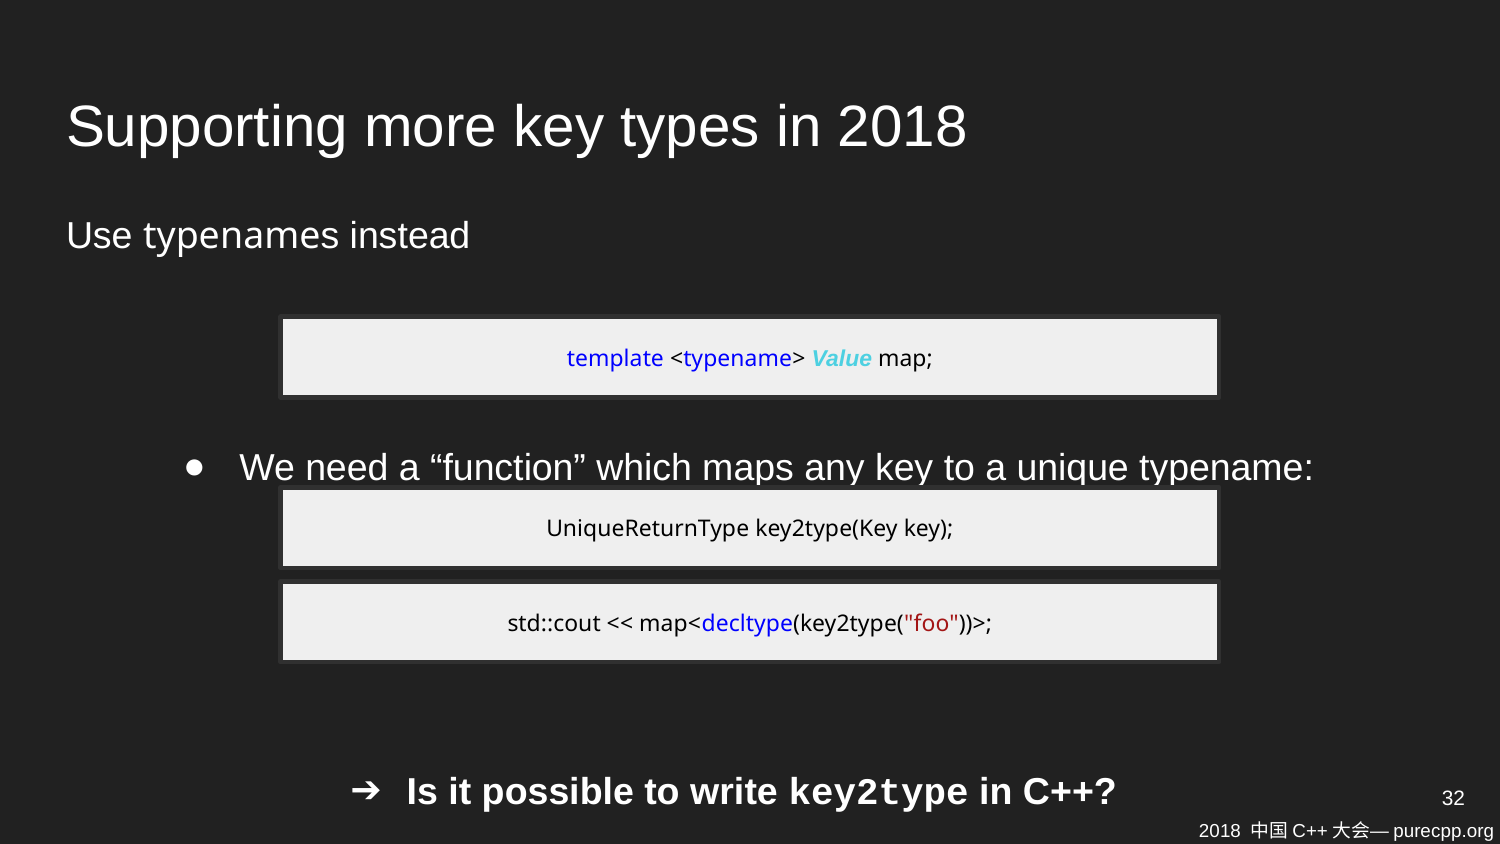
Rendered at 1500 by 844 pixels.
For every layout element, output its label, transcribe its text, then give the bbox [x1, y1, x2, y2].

title Supporting more key types in 2018 [51, 72, 1449, 167]
list We need a “function” which maps any key to a unique typename: [149, 405, 1351, 480]
text_box UniqueReturnType key2type(Key key); [280, 487, 1220, 568]
slide_number 32 [1389, 764, 1480, 830]
text_box Is it possible to write key2type in C++? [68, 739, 1391, 834]
text_box std::cout << map<decltype(key2type("foo"))>; [280, 581, 1220, 663]
text_box template <typename> Value map; [280, 316, 1220, 398]
list Use typenames instead [51, 189, 1449, 263]
